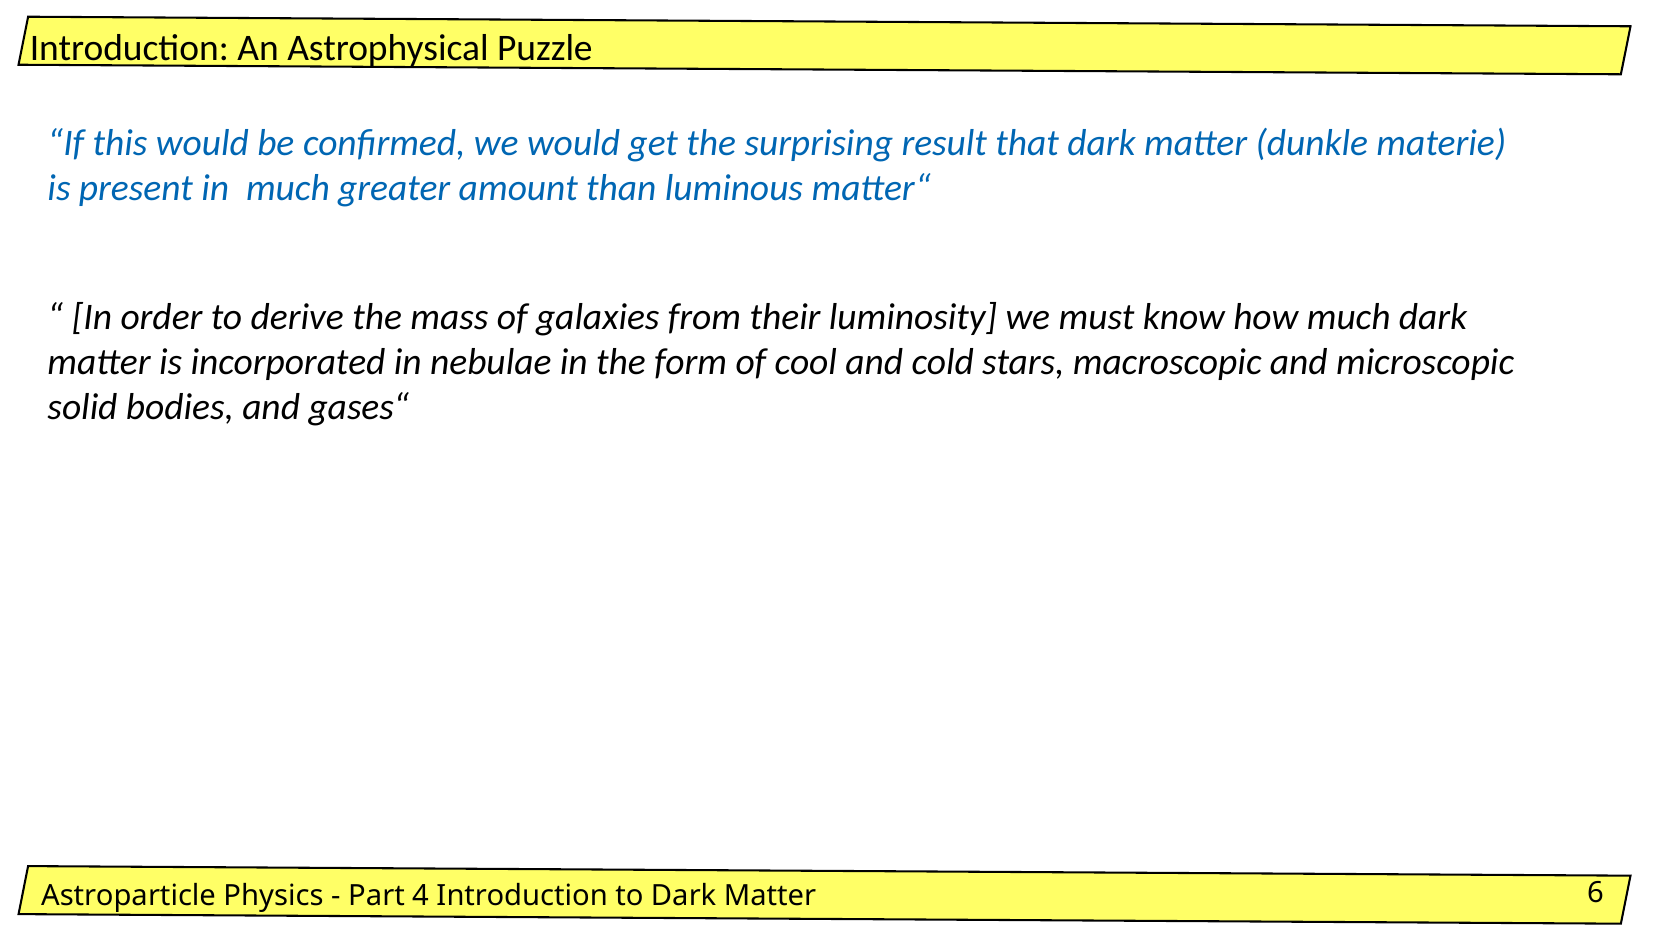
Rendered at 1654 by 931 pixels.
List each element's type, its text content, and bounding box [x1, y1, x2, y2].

text_box “ [In order to derive the mass of galaxies from their luminosity] we must know how much dark matter is incorporated in nebulae in the form of cool and cold stars, macroscopic and microscopic solid bodies, and gases“ [32, 285, 1571, 503]
text_box “If this would be confirmed, we would get the surprising result that dark matter (dunkle materie) is present in much greater amount than luminous matter“ [32, 111, 1549, 285]
text_box Astroparticle Physics - Part 4 Introduction to Dark Matter [40, 876, 939, 931]
text_box <number> [1218, 873, 1604, 931]
text_box Introduction: An Astrophysical Puzzle [15, 15, 740, 120]
